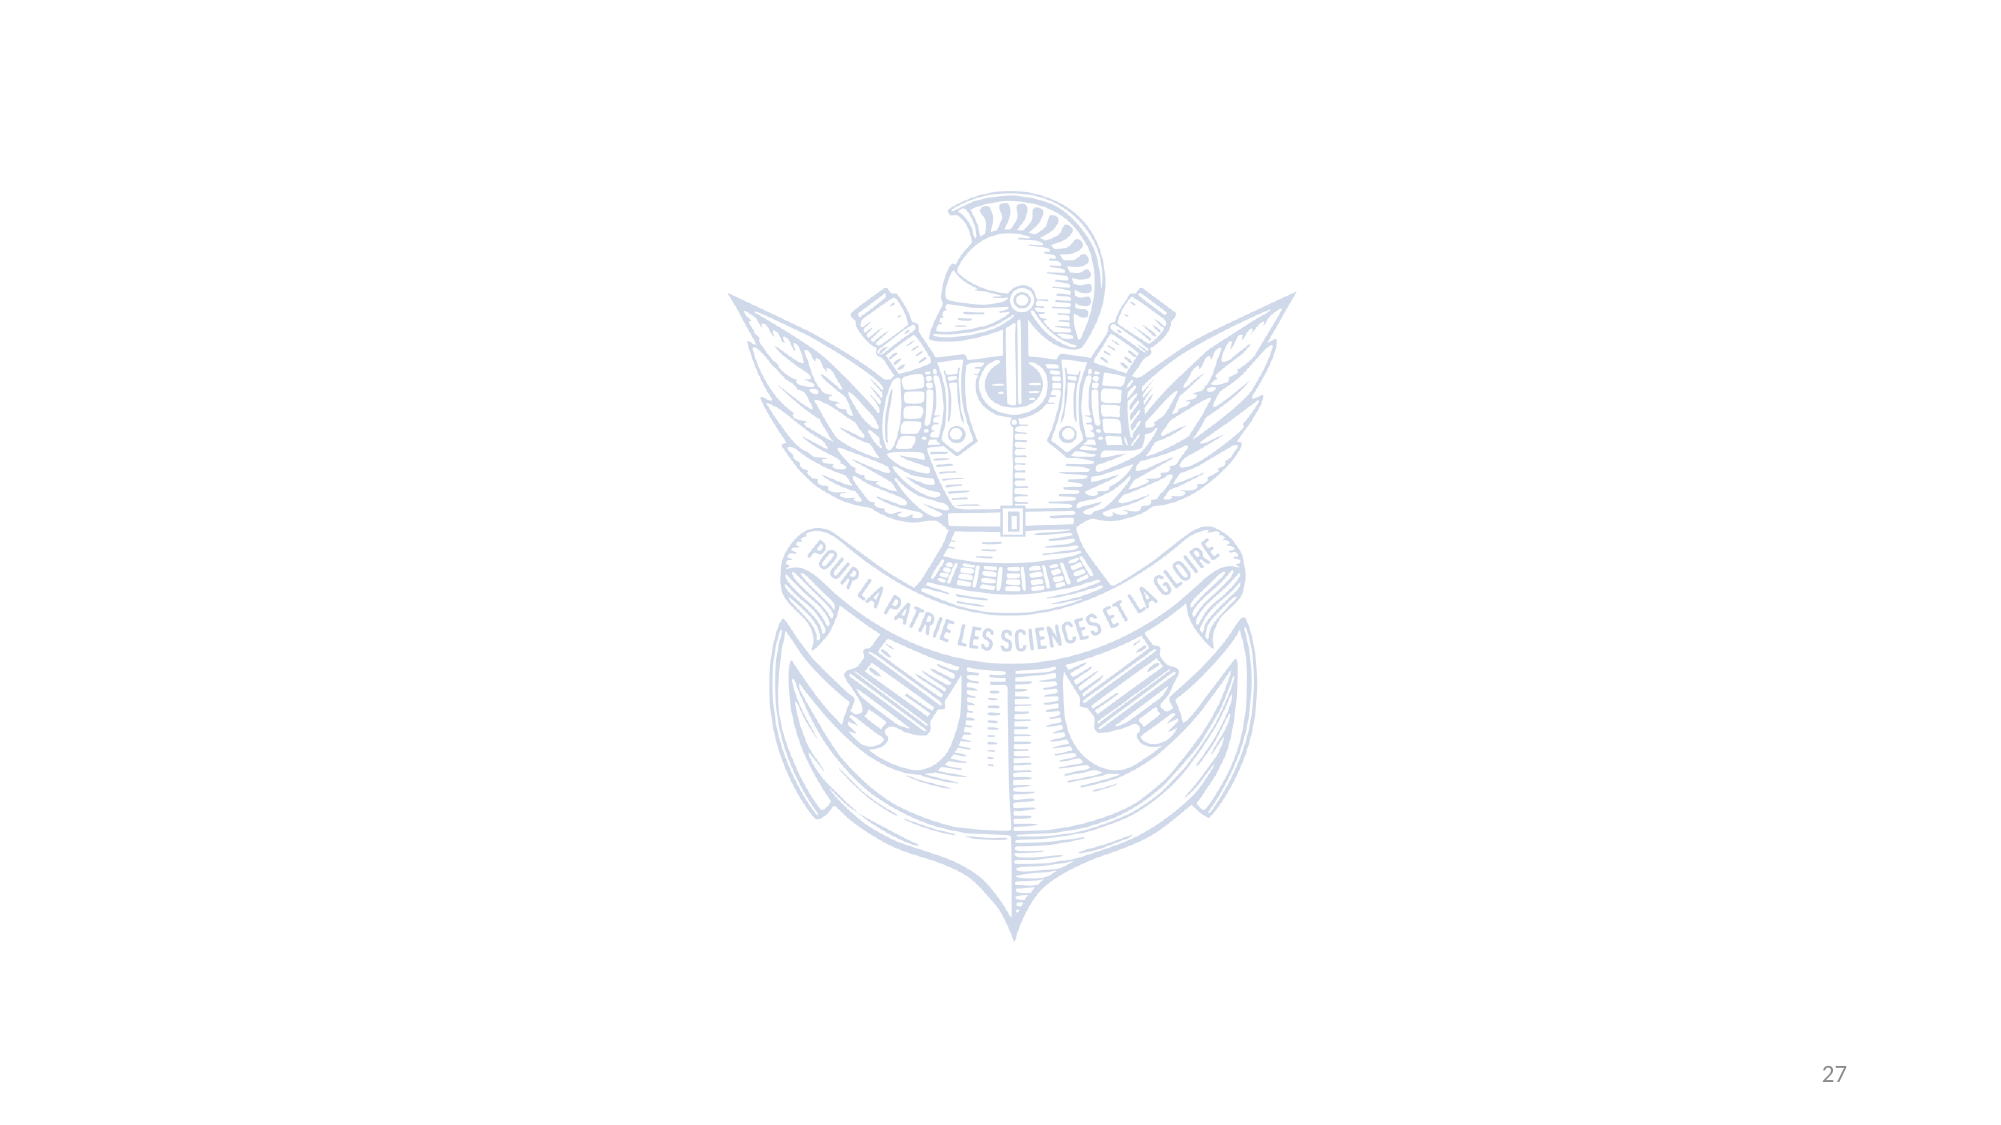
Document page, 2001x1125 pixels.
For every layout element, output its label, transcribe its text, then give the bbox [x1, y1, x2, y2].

picture [629, 183, 1396, 950]
slide_number 27 [1412, 1042, 1863, 1103]
